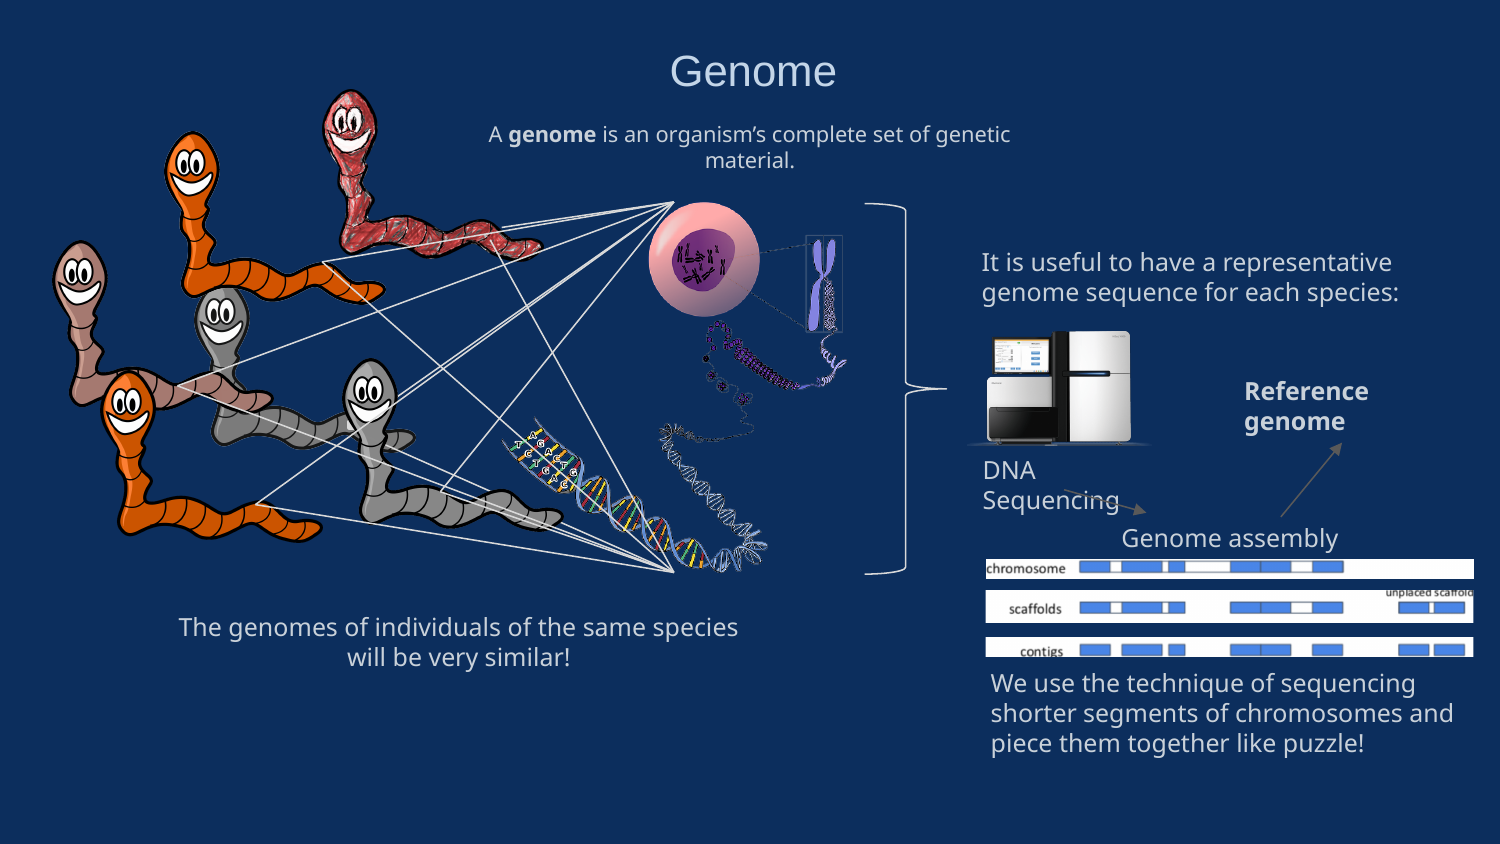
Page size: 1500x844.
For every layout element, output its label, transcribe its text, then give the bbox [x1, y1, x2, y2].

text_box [1063, 489, 1147, 513]
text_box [1280, 413, 1343, 518]
text_box Genome [654, 35, 852, 103]
picture [985, 590, 1474, 623]
picture [985, 637, 1474, 657]
picture [967, 331, 1152, 447]
picture [51, 89, 544, 544]
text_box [489, 239, 675, 573]
text_box DNA Sequencing [967, 447, 1164, 523]
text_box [440, 201, 675, 260]
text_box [177, 385, 316, 573]
text_box [864, 202, 948, 575]
text_box It is useful to have a representative genome sequence for each species: [966, 239, 1455, 314]
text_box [321, 261, 484, 573]
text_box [255, 201, 438, 384]
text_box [177, 201, 254, 385]
text_box We use the technique of sequencing shorter segments of chromosomes and piece them together like puzzle! [975, 659, 1474, 765]
text_box The genomes of individuals of the same species will be very similar! [157, 603, 761, 679]
text_box Genome assembly [1106, 515, 1365, 557]
picture [675, 201, 847, 573]
text_box Reference genome [1229, 367, 1455, 443]
text_box A genome is an organism’s complete set of genetic material. [548, 112, 1041, 181]
picture [985, 559, 1475, 579]
